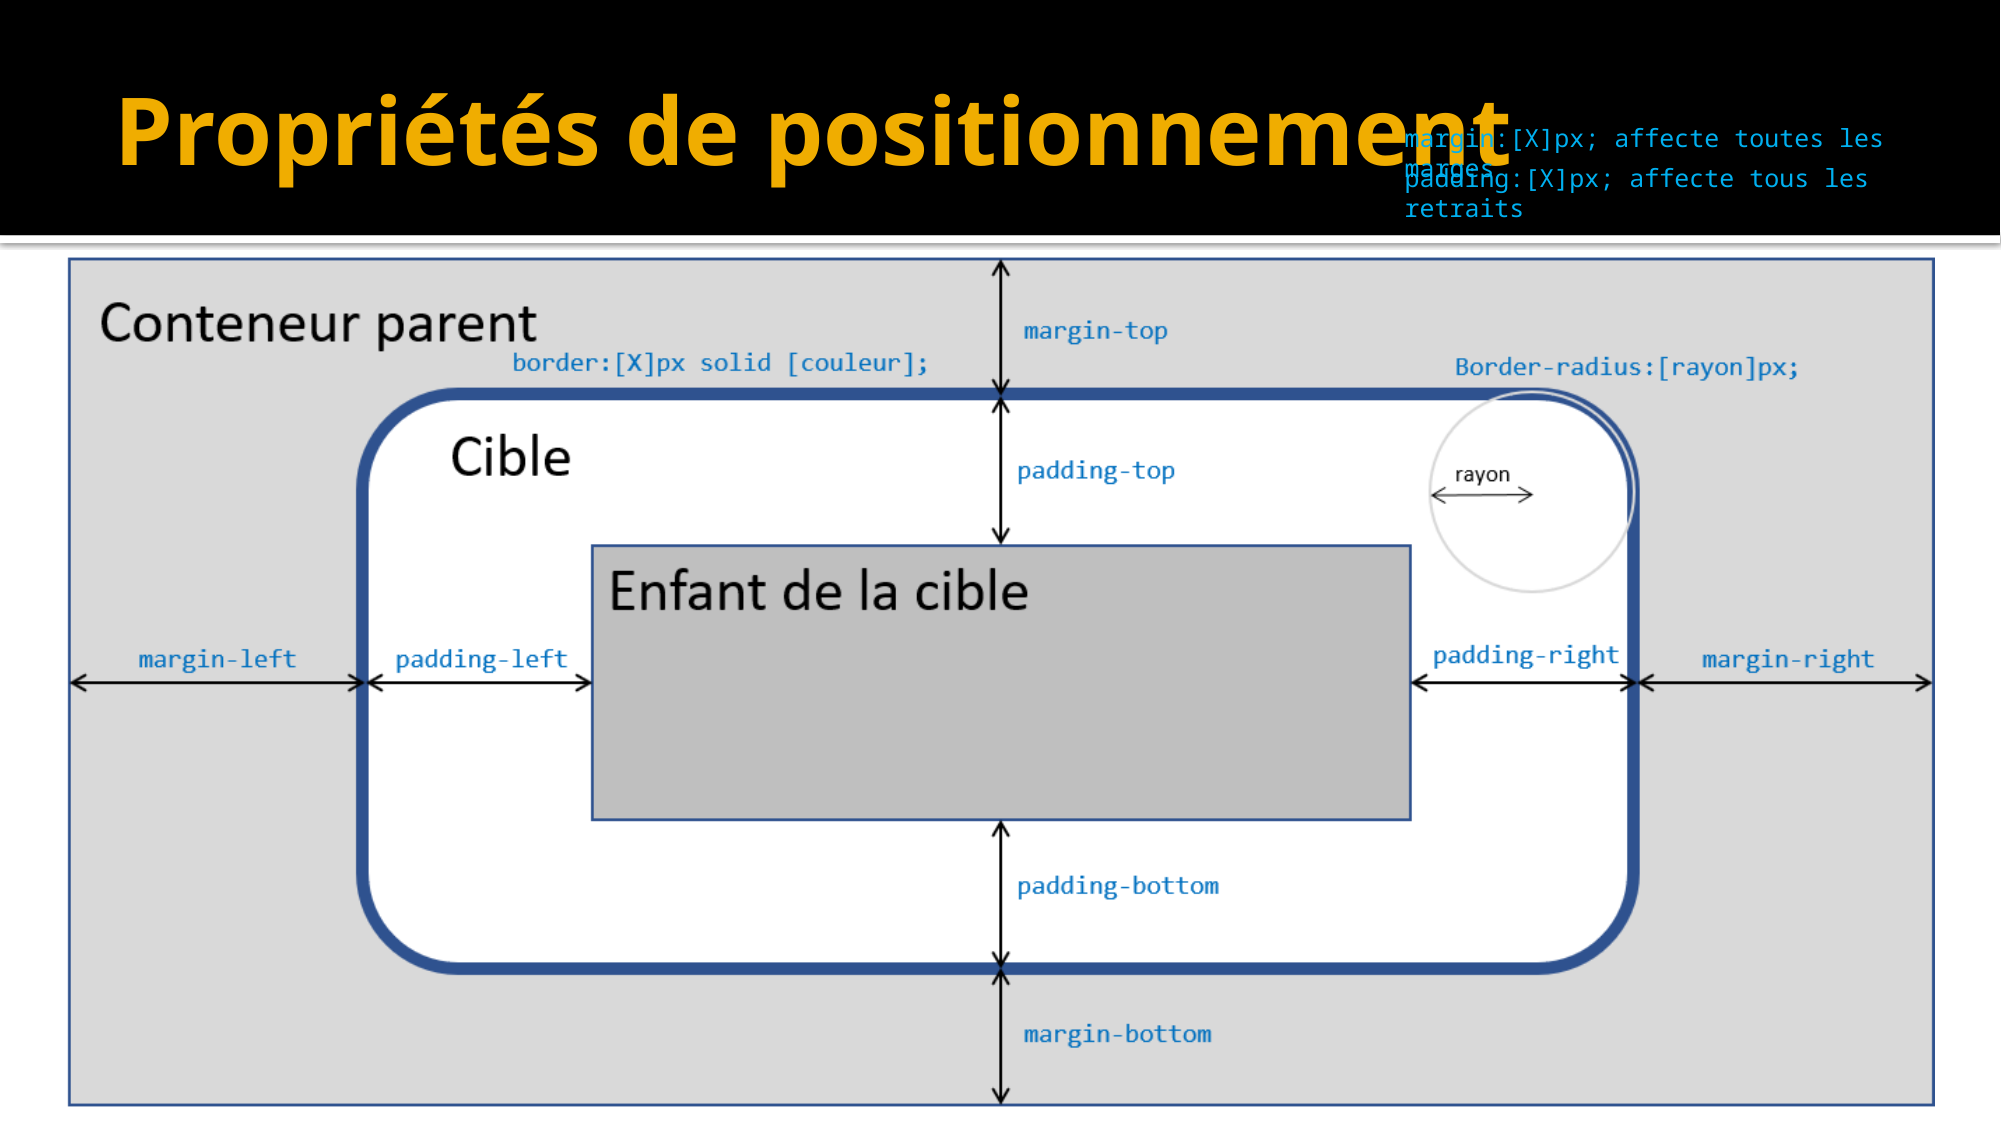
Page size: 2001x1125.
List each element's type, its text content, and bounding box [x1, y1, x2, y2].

picture [64, 255, 1935, 1109]
text_box margin:[X]px; affecte toutes les marges [1389, 115, 1964, 155]
text_box padding:[X]px; affecte tous les retraits [1389, 155, 2000, 230]
title Propriétés de positionnement [99, 25, 1900, 231]
